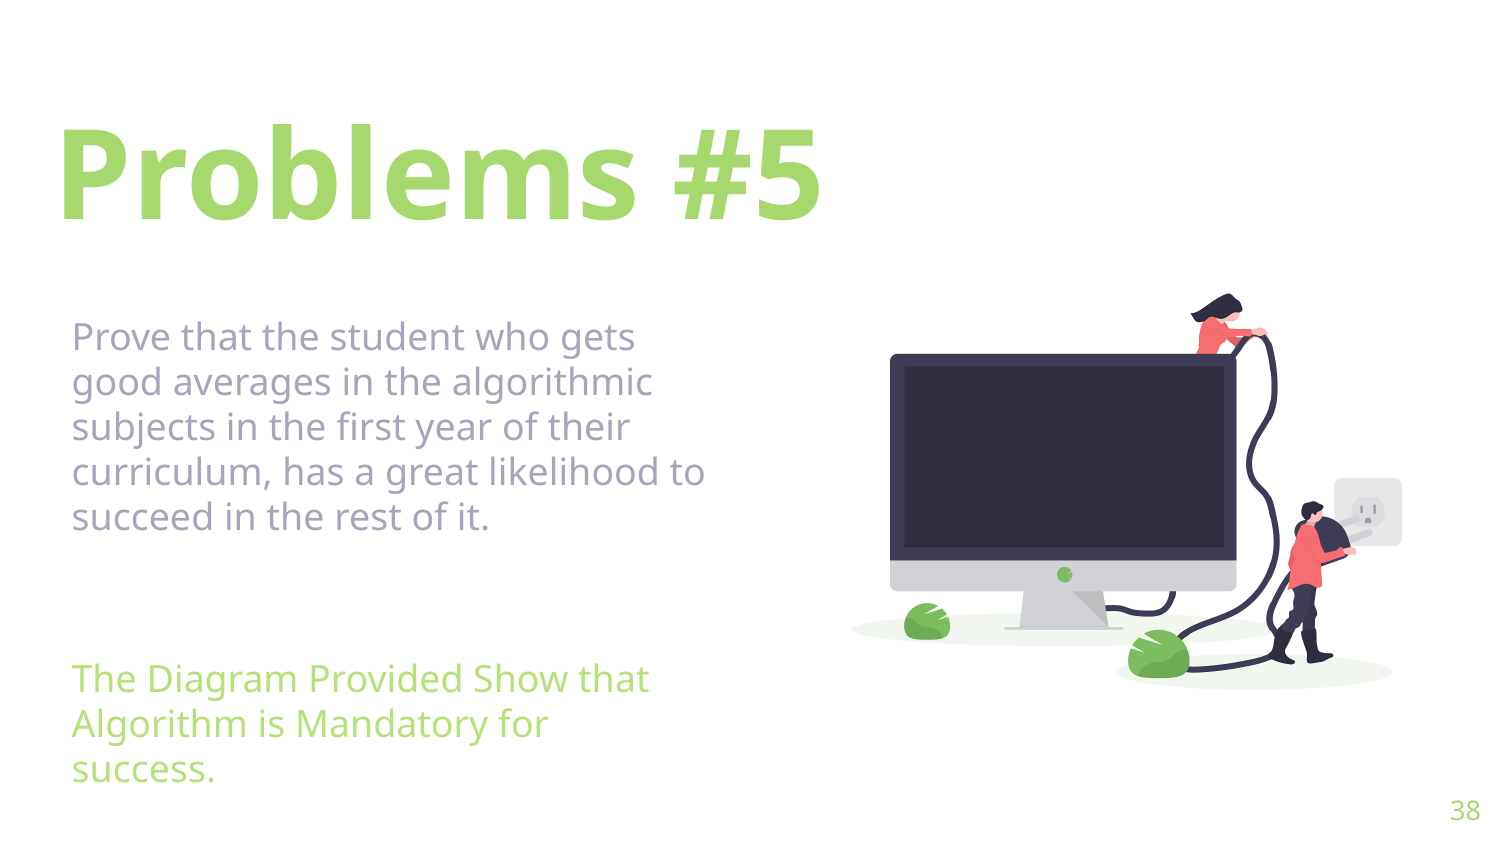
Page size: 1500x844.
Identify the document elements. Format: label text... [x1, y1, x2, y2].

text_box Problems #5 [38, 87, 911, 252]
picture [791, 253, 1462, 731]
slide_number 38 [1391, 779, 1482, 844]
text_box Prove that the student who gets good averages in the algorithmic subjects in the first year of their curriculum, has a great likelihood to succeed in the rest of it. [56, 305, 727, 546]
text_box The Diagram Provided Show that Algorithm is Mandatory for success. [56, 647, 709, 798]
